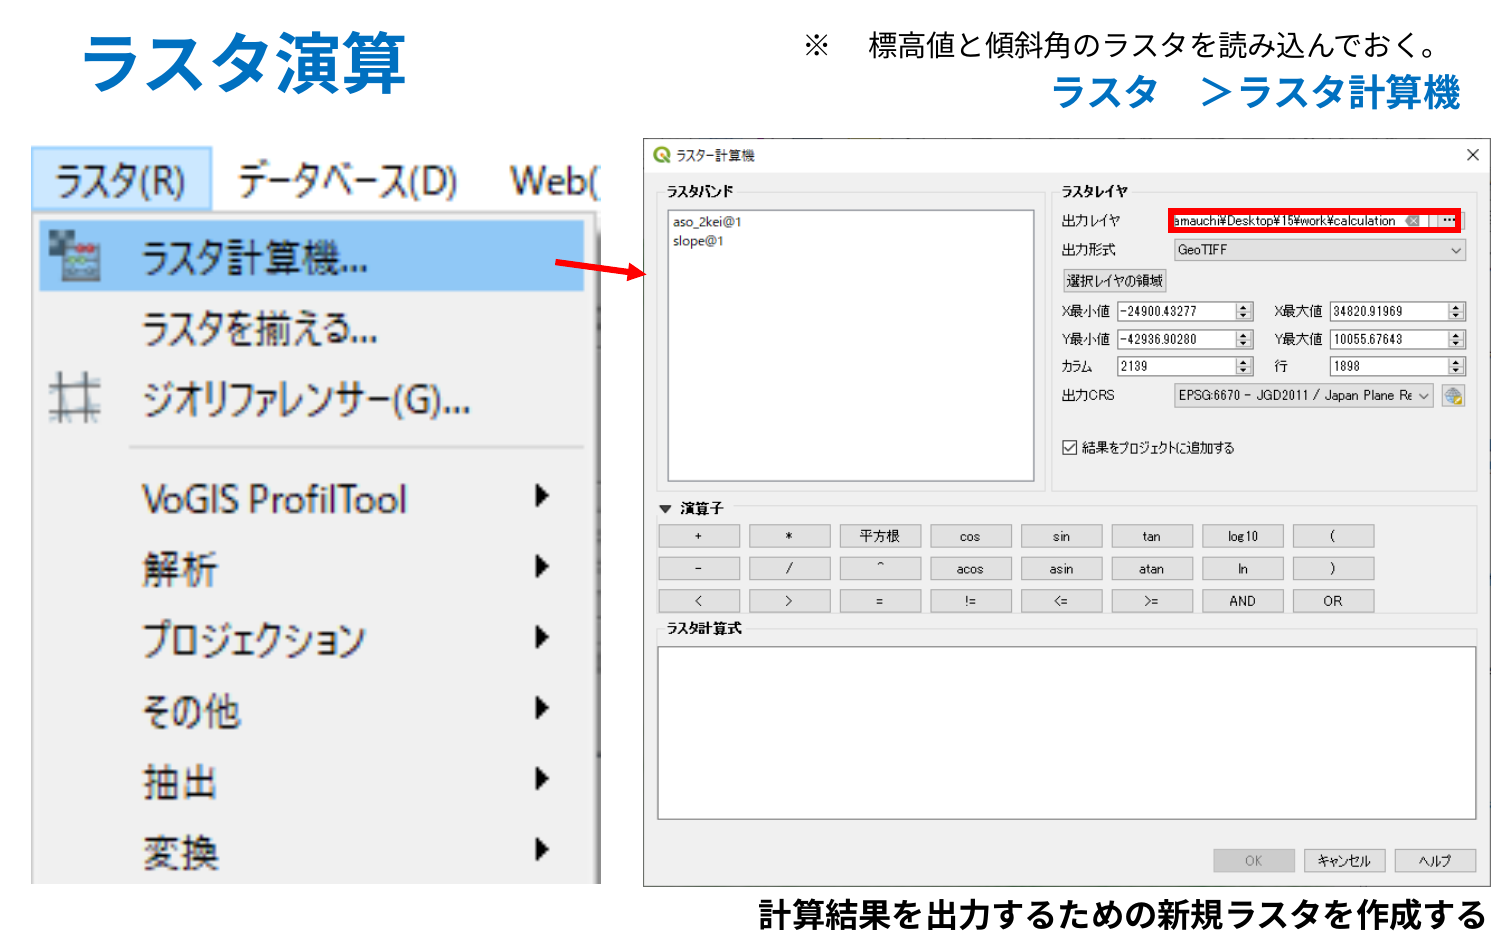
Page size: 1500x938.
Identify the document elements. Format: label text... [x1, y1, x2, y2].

text_box ラスタ ＞ラスタ計算機 [1035, 62, 1500, 122]
picture [31, 141, 601, 884]
text_box 計算結果を出力するための新規ラスタを作成する [744, 886, 1500, 938]
title ラスタ演算 [60, 25, 1035, 109]
picture [643, 138, 1491, 887]
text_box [555, 261, 647, 275]
text_box ※ 標高値と傾斜角のラスタを読み込んでおく。 [787, 19, 1466, 70]
